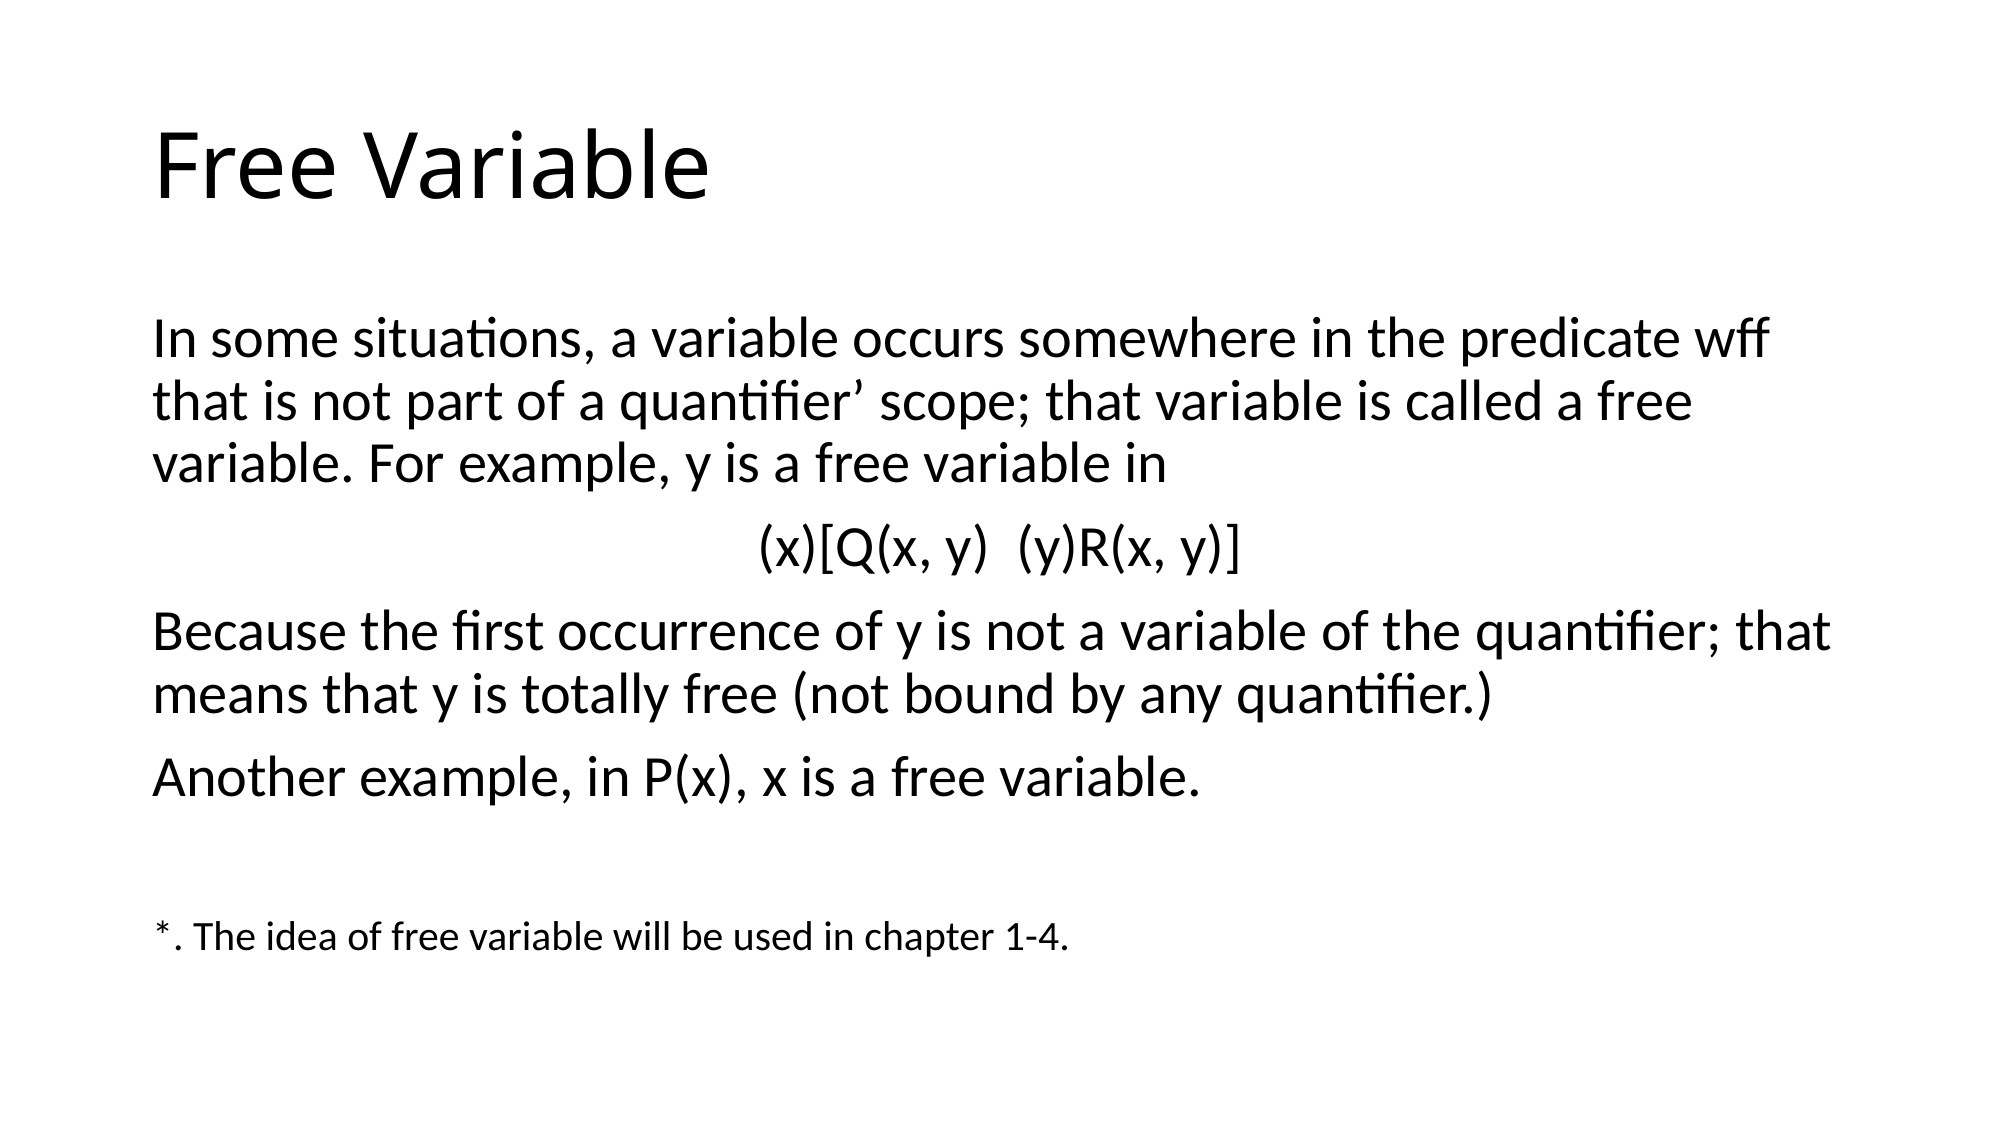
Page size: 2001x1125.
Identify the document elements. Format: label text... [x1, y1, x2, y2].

title Free Variable [137, 59, 1863, 278]
